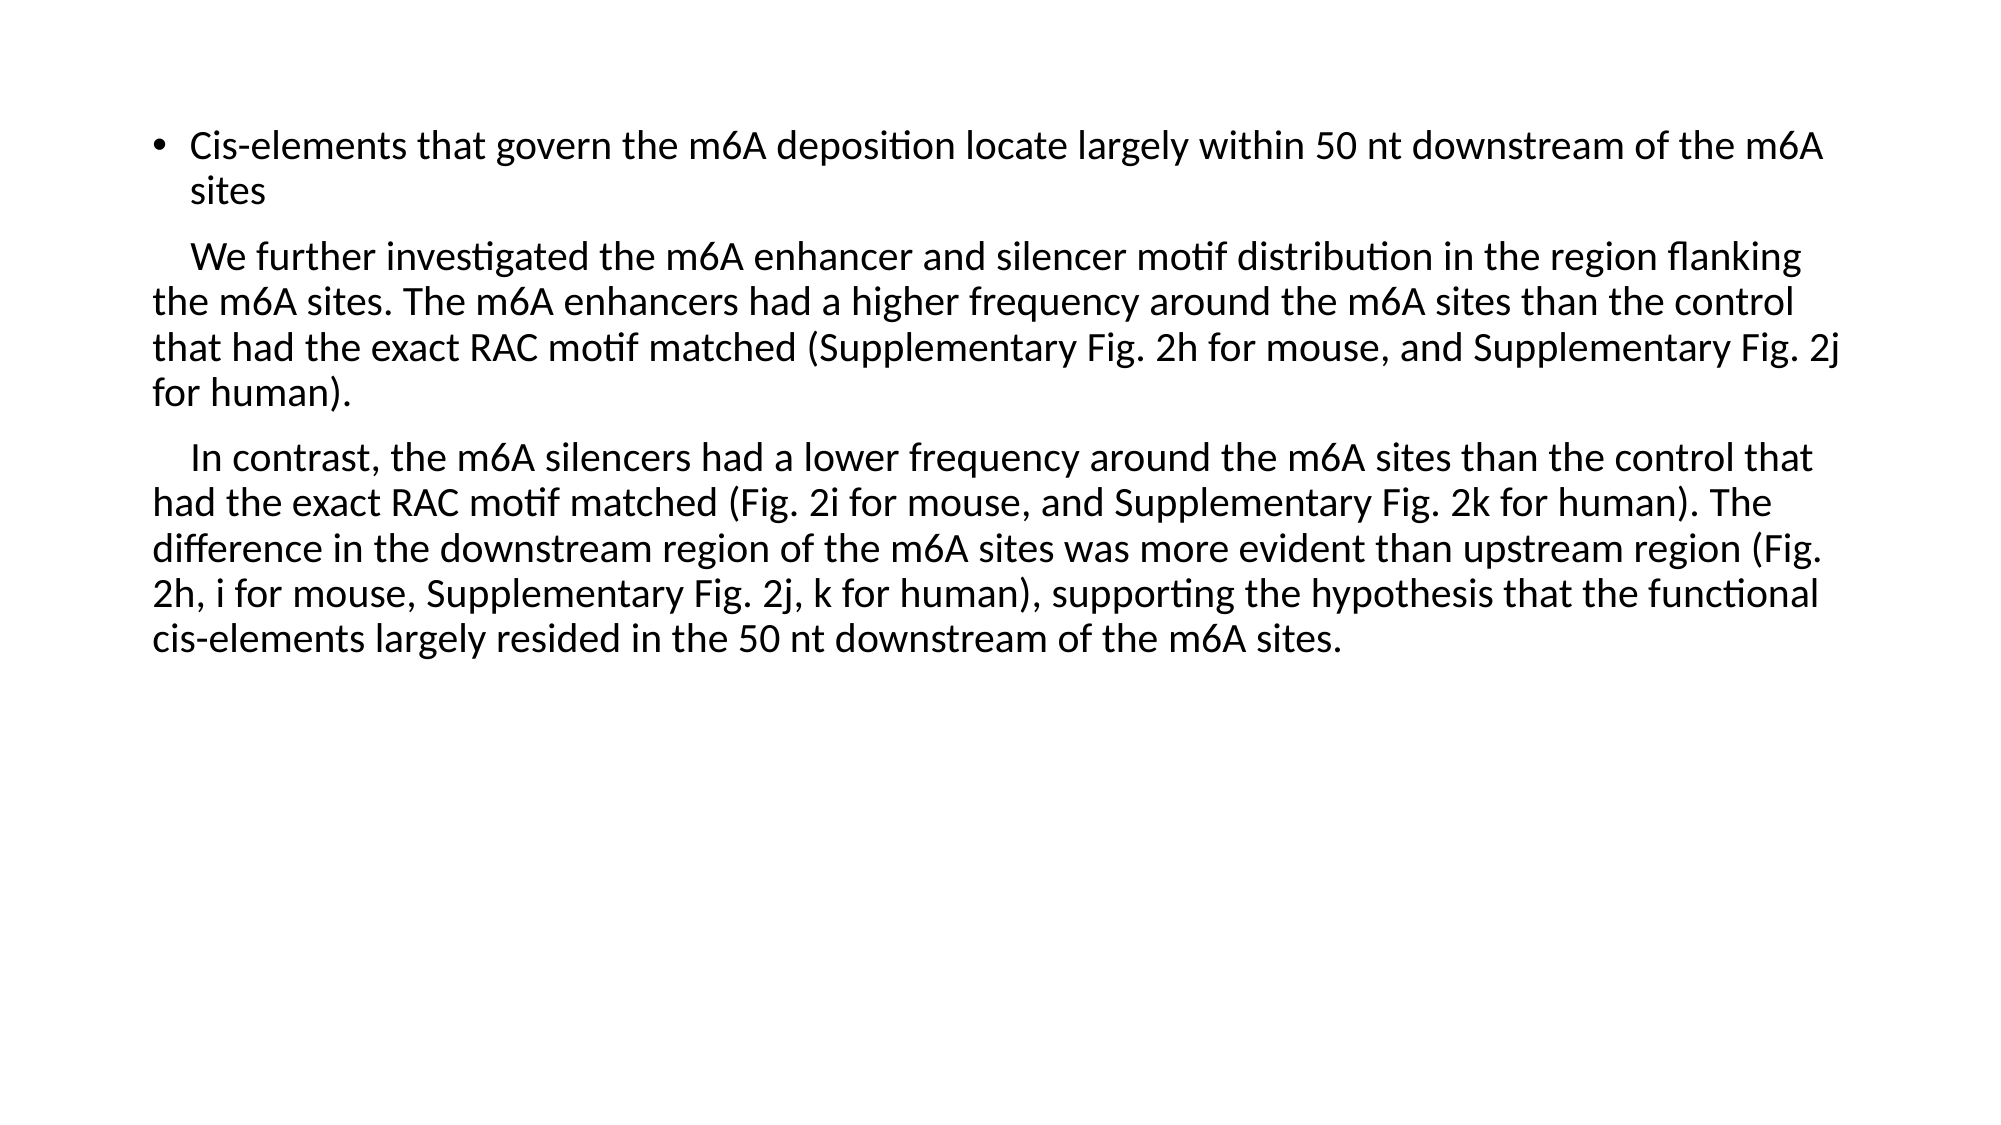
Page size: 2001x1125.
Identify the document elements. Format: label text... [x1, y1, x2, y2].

list Cis-elements that govern the m6A deposition locate largely within 50 nt downstream of the m6A sites We further investigated the m6A enhancer and silencer motif distribution in the region flanking the m6A sites. The m6A enhancers had a higher frequency around the m6A sites than the control that had the exact RAC motif matched (Supplementary Fig. 2h for mouse, and Supplementary Fig. 2j for human). In contrast, the m6A silencers had a lower frequency around the m6A sites than the control that had the exact RAC motif matched (Fig. 2i for mouse, and Supplementary Fig. 2k for human). The difference in the downstream region of the m6A sites was more evident than upstream region (Fig. 2h, i for mouse, Supplementary Fig. 2j, k for human), supporting the hypothesis that the functional cis-elements largely resided in the 50 nt downstream of the m6A sites. [137, 116, 1863, 1009]
